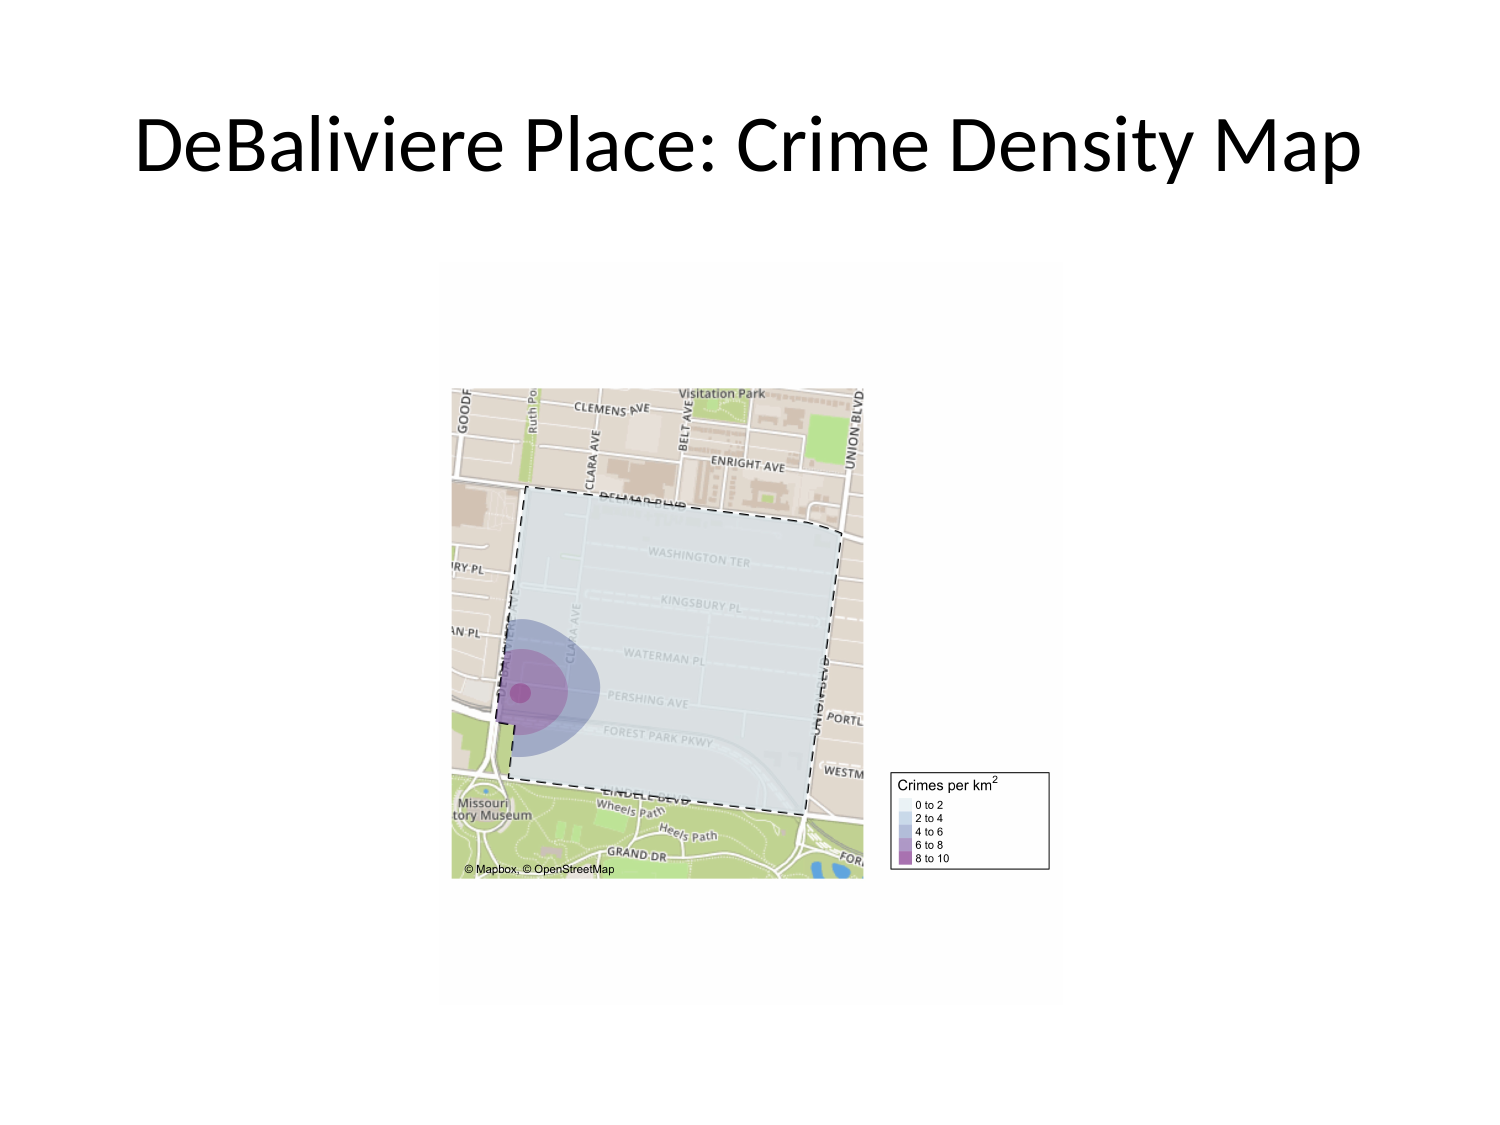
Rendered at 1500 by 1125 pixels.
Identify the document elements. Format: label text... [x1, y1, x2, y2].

title DeBaliviere Place: Crime Density Map [75, 45, 1425, 233]
picture [439, 262, 1063, 1005]
